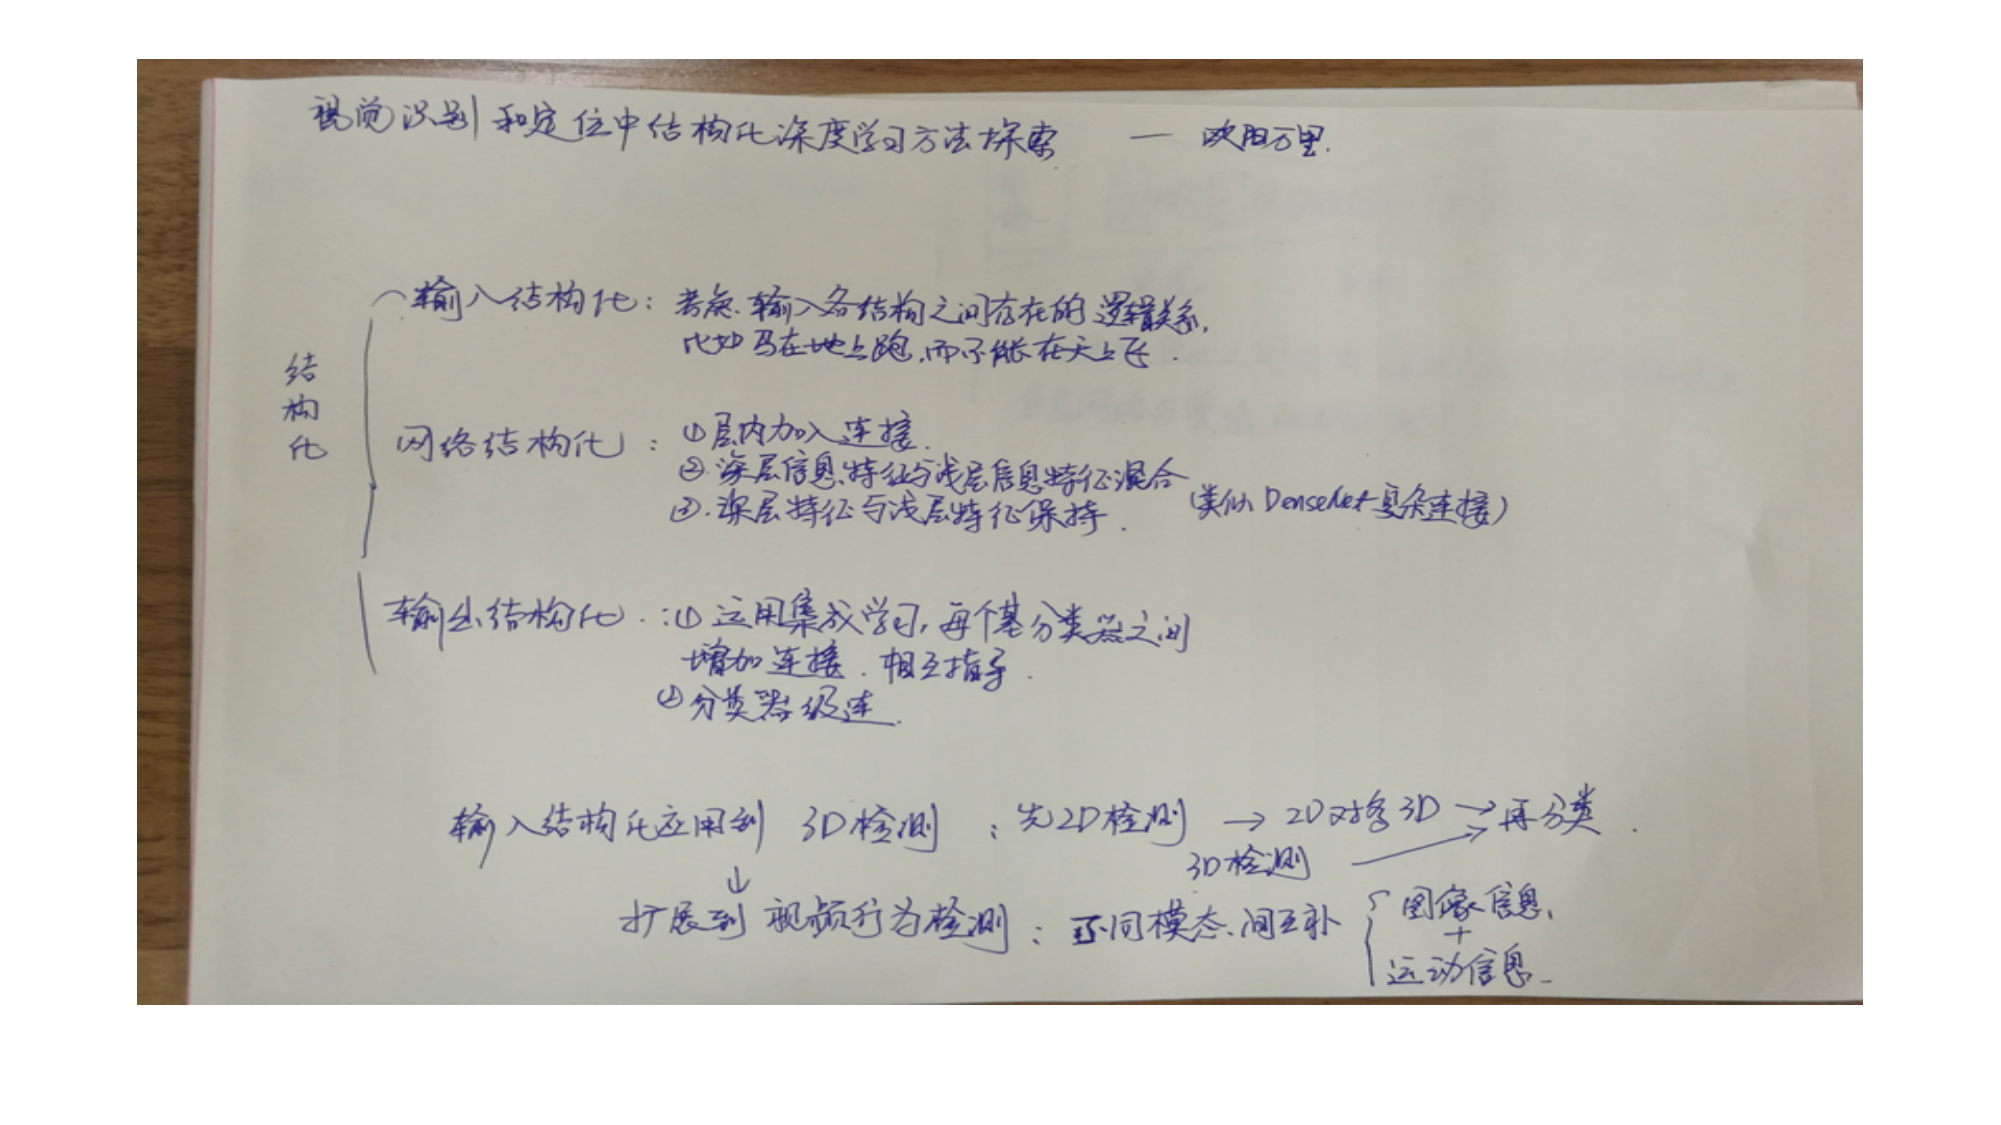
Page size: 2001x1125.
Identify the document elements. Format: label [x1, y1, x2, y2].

list [137, 59, 1863, 1005]
